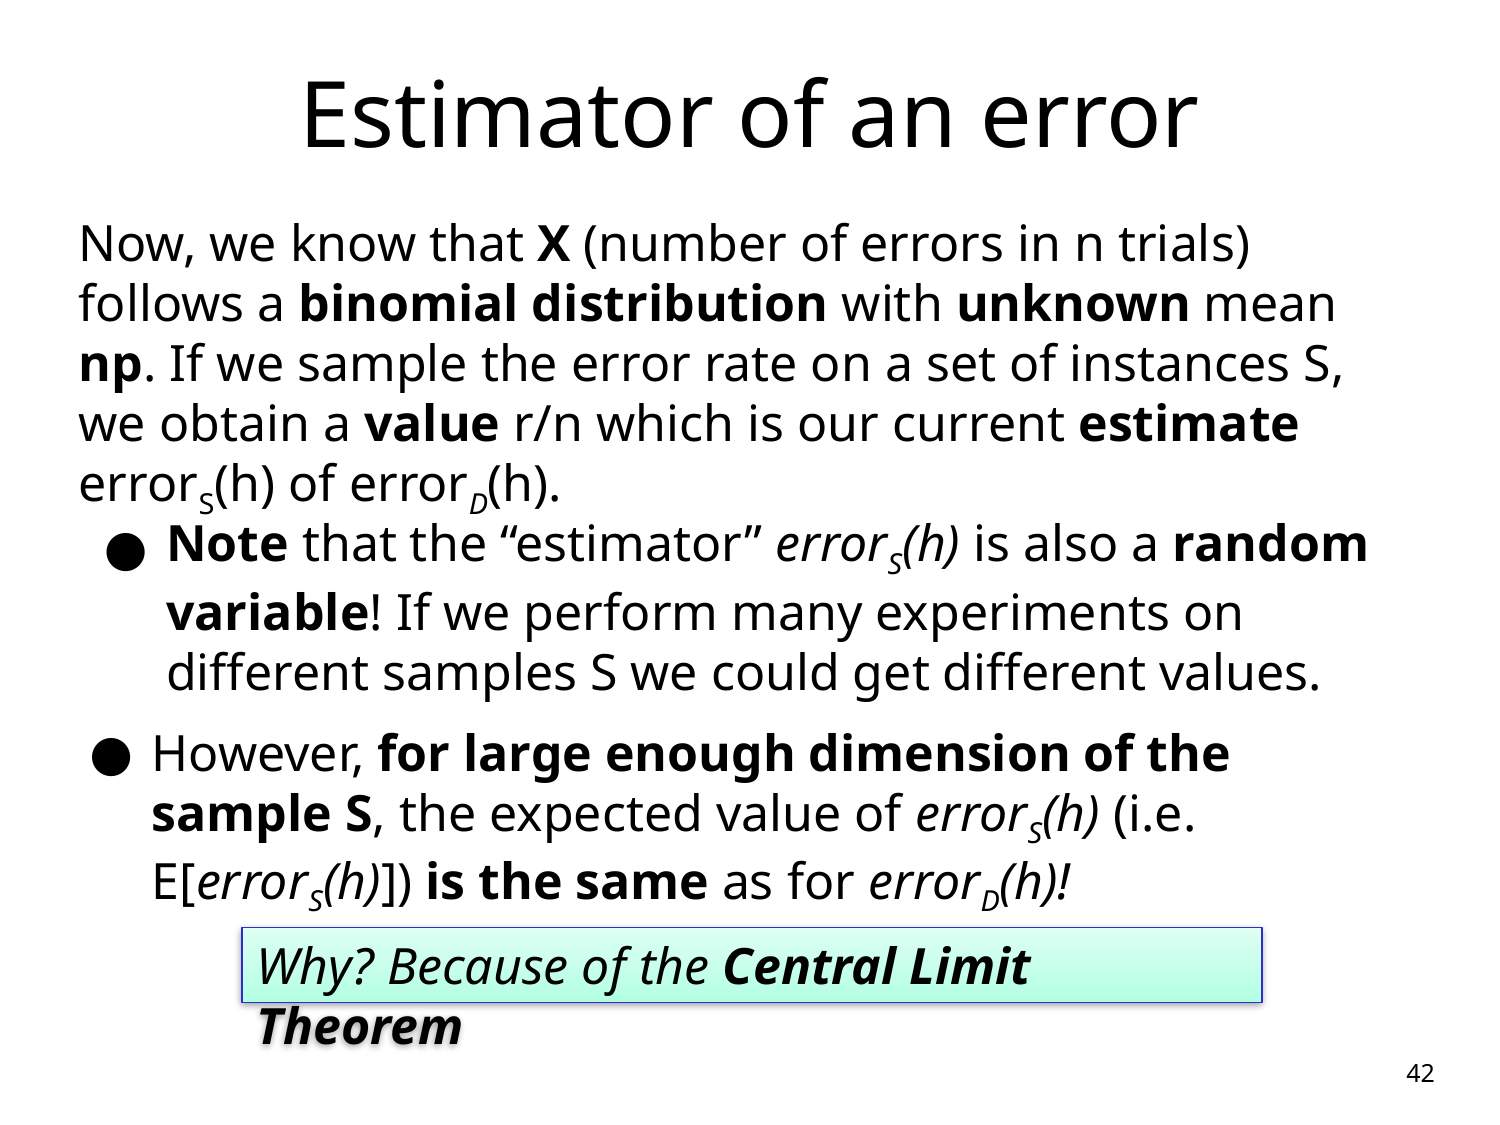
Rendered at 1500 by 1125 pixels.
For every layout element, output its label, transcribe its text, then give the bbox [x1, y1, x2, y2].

text_box Note that the “estimator” errorS(h) is also a random variable! If we perform many experiments on different samples S we could get different values. [76, 504, 1453, 672]
slide_number 42 [1137, 1050, 1450, 1125]
title Estimator of an error [112, 29, 1388, 192]
text_box Now, we know that X (number of errors in n trials) follows a binomial distribution with unknown mean np. If we sample the error rate on a set of instances S, we obtain a value r/n which is our current estimate errorS(h) of errorD(h). [63, 204, 1441, 372]
text_box However, for large enough dimension of the sample S, the expected value of errorS(h) (i.e. E[errorS(h)]) is the same as for errorD(h)! [61, 713, 1439, 881]
text_box Why? Because of the Central Limit Theorem [241, 927, 1262, 1003]
